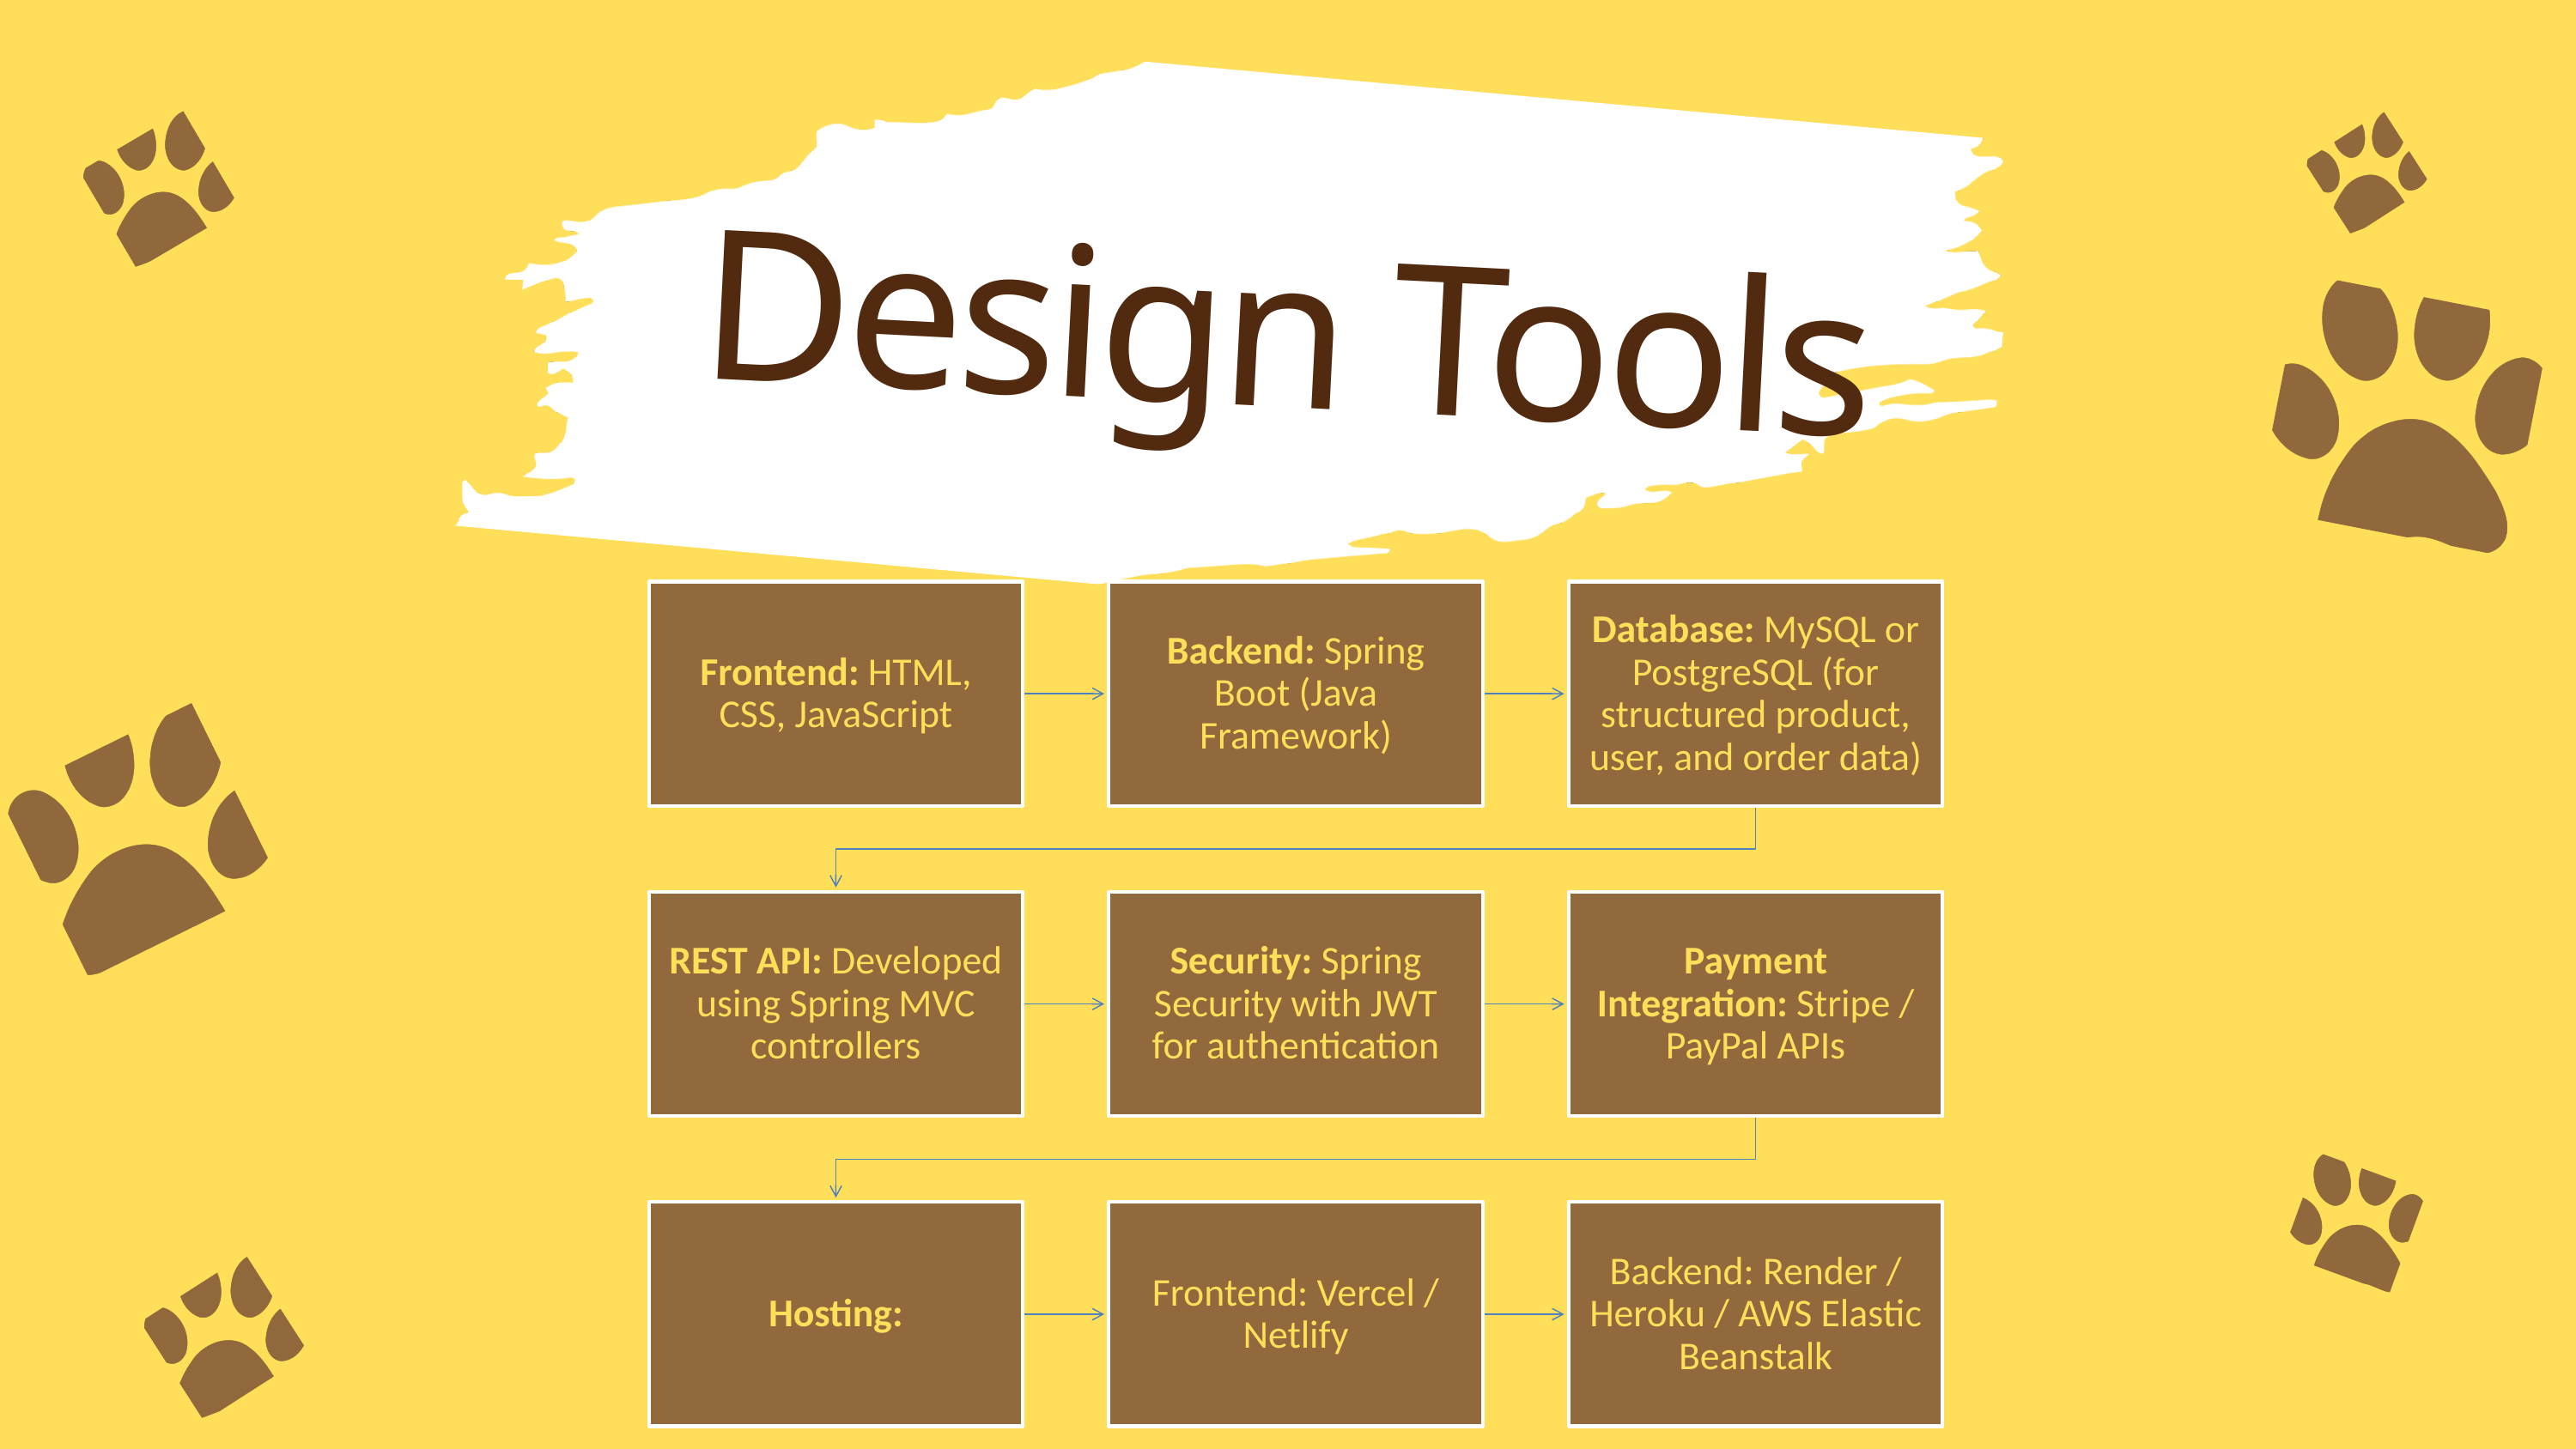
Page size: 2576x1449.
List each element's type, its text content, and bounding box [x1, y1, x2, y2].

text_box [495, 581, 2097, 1428]
text_box [0, 703, 281, 979]
text_box [451, 0, 2021, 264]
text_box [2304, 110, 2432, 237]
text_box [79, 110, 240, 270]
text_box Design Tools [2349, 282, 2384, 288]
text_box [2257, 273, 2552, 557]
text_box [420, 407, 1990, 579]
text_box [140, 1254, 310, 1422]
text_box [2281, 1152, 2427, 1294]
text_box Design Tools [191, 173, 2301, 500]
